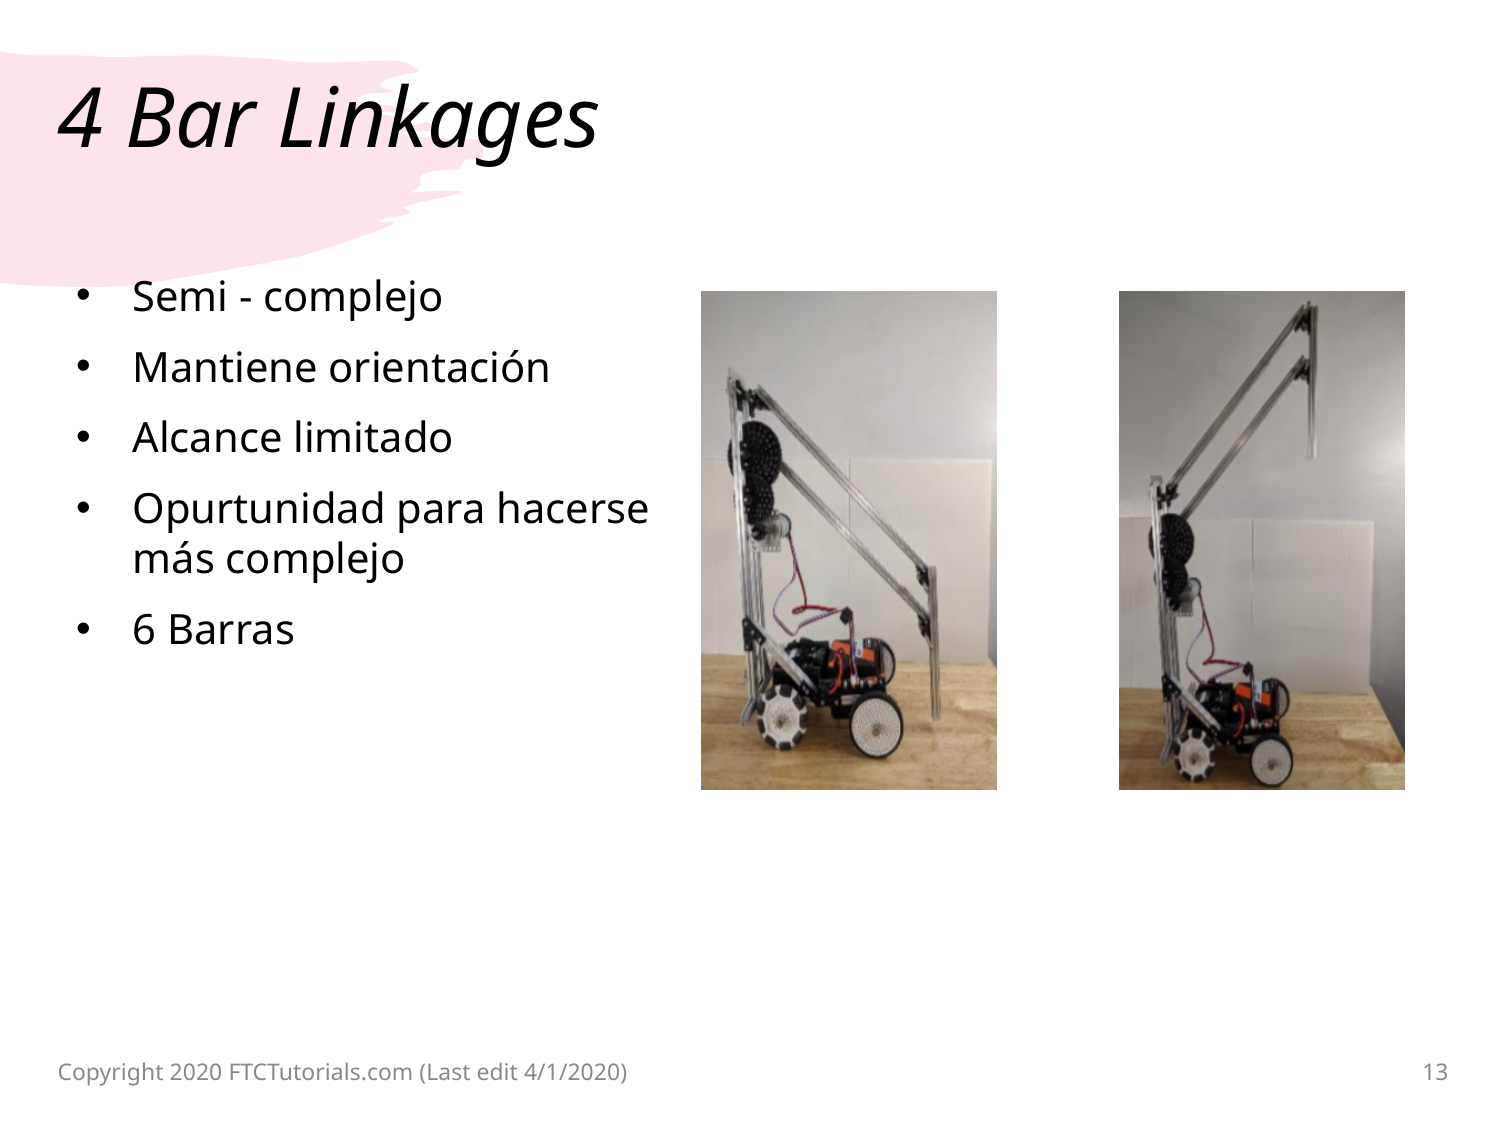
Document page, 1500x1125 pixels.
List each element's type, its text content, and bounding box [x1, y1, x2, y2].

footer Copyright 2020 FTCTutorials.com (Last edit 4/1/2020) [42, 1042, 718, 1103]
slide_number 13 [1378, 1042, 1464, 1103]
picture [1119, 291, 1405, 790]
title 4 Bar Linkages [42, 59, 1464, 182]
list Semi - complejo Mantiene orientación Alcance limitado Opurtunidad para hacerse más complejo 6 Barras [42, 262, 699, 1030]
picture [701, 291, 997, 790]
